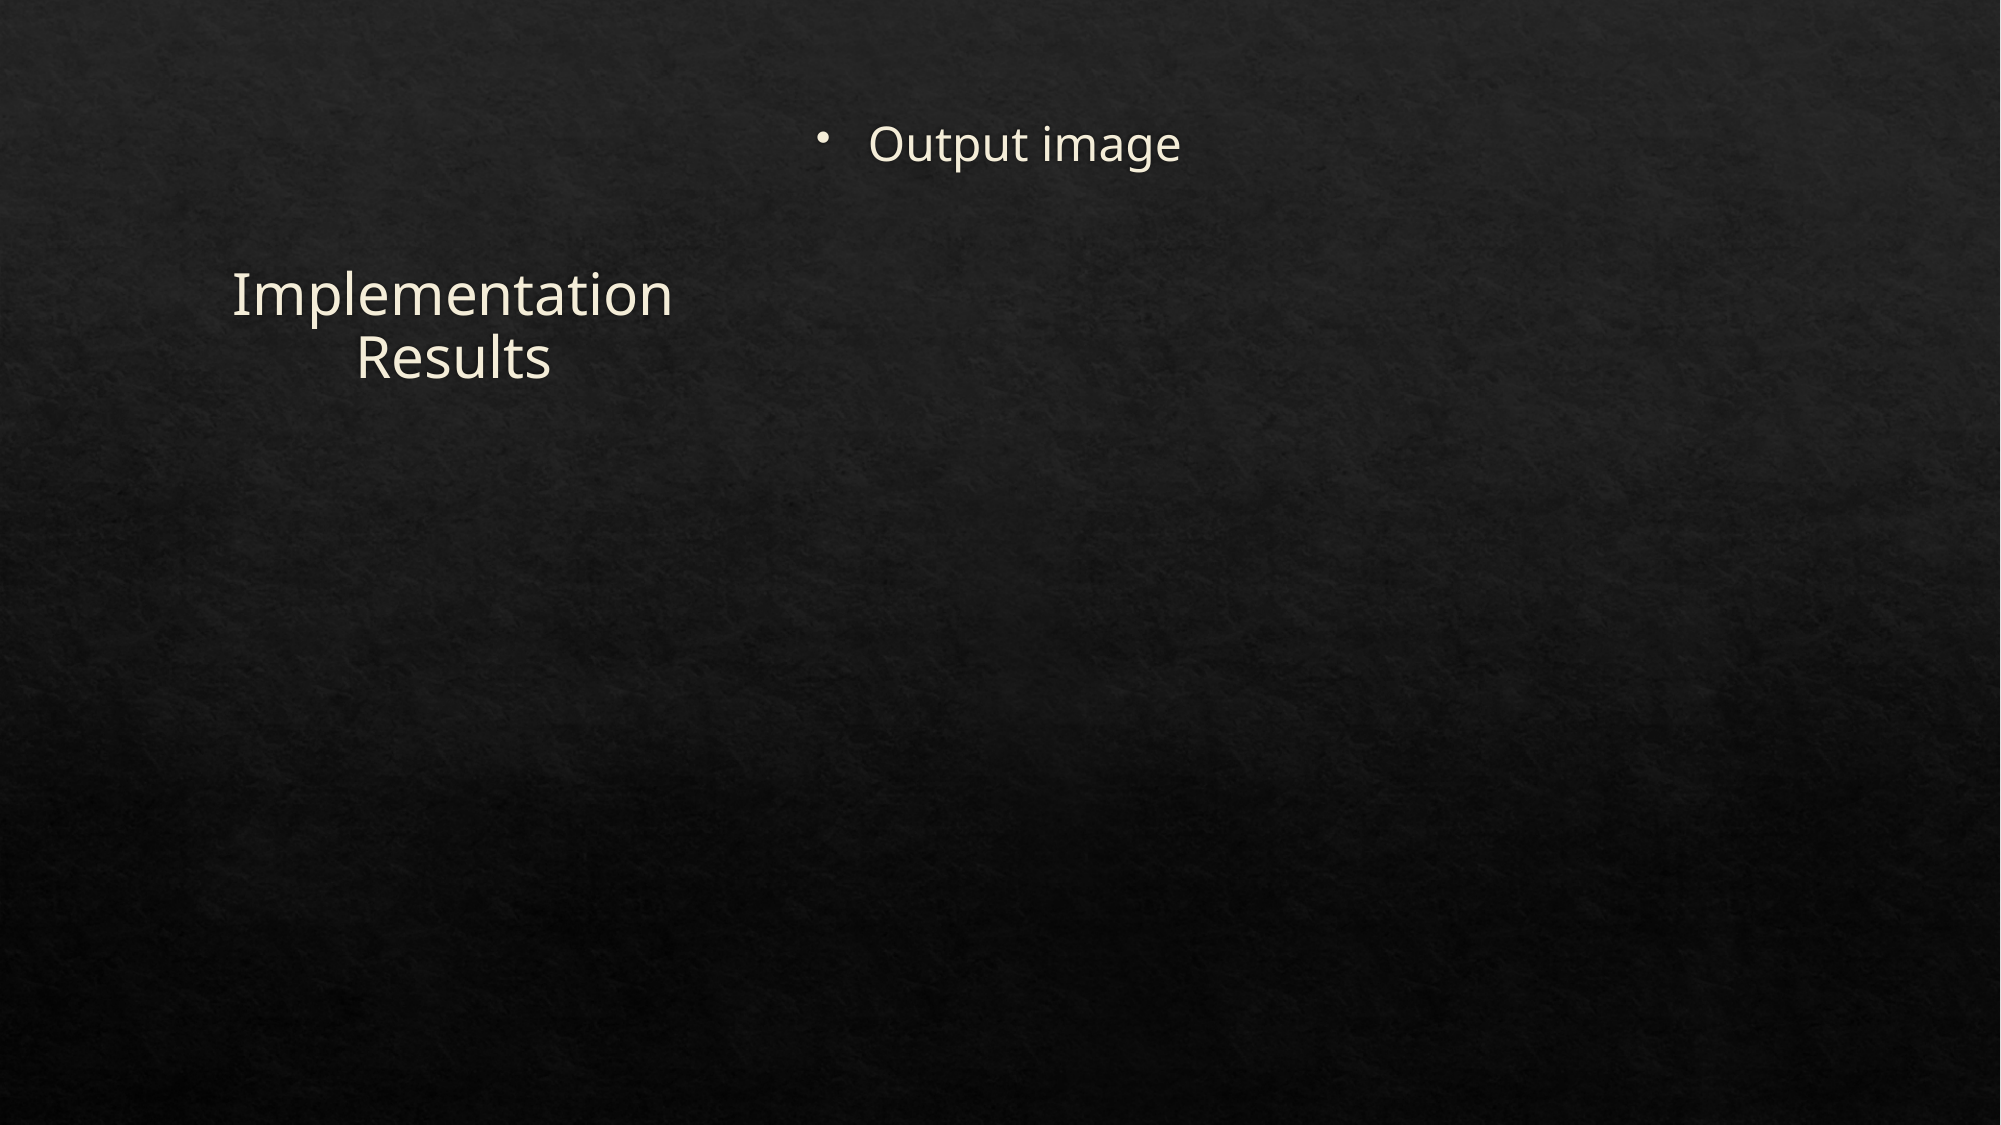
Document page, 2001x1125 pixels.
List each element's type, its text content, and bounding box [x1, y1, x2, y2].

list Output image [796, 99, 1849, 934]
title Implementation Results [149, 99, 758, 399]
